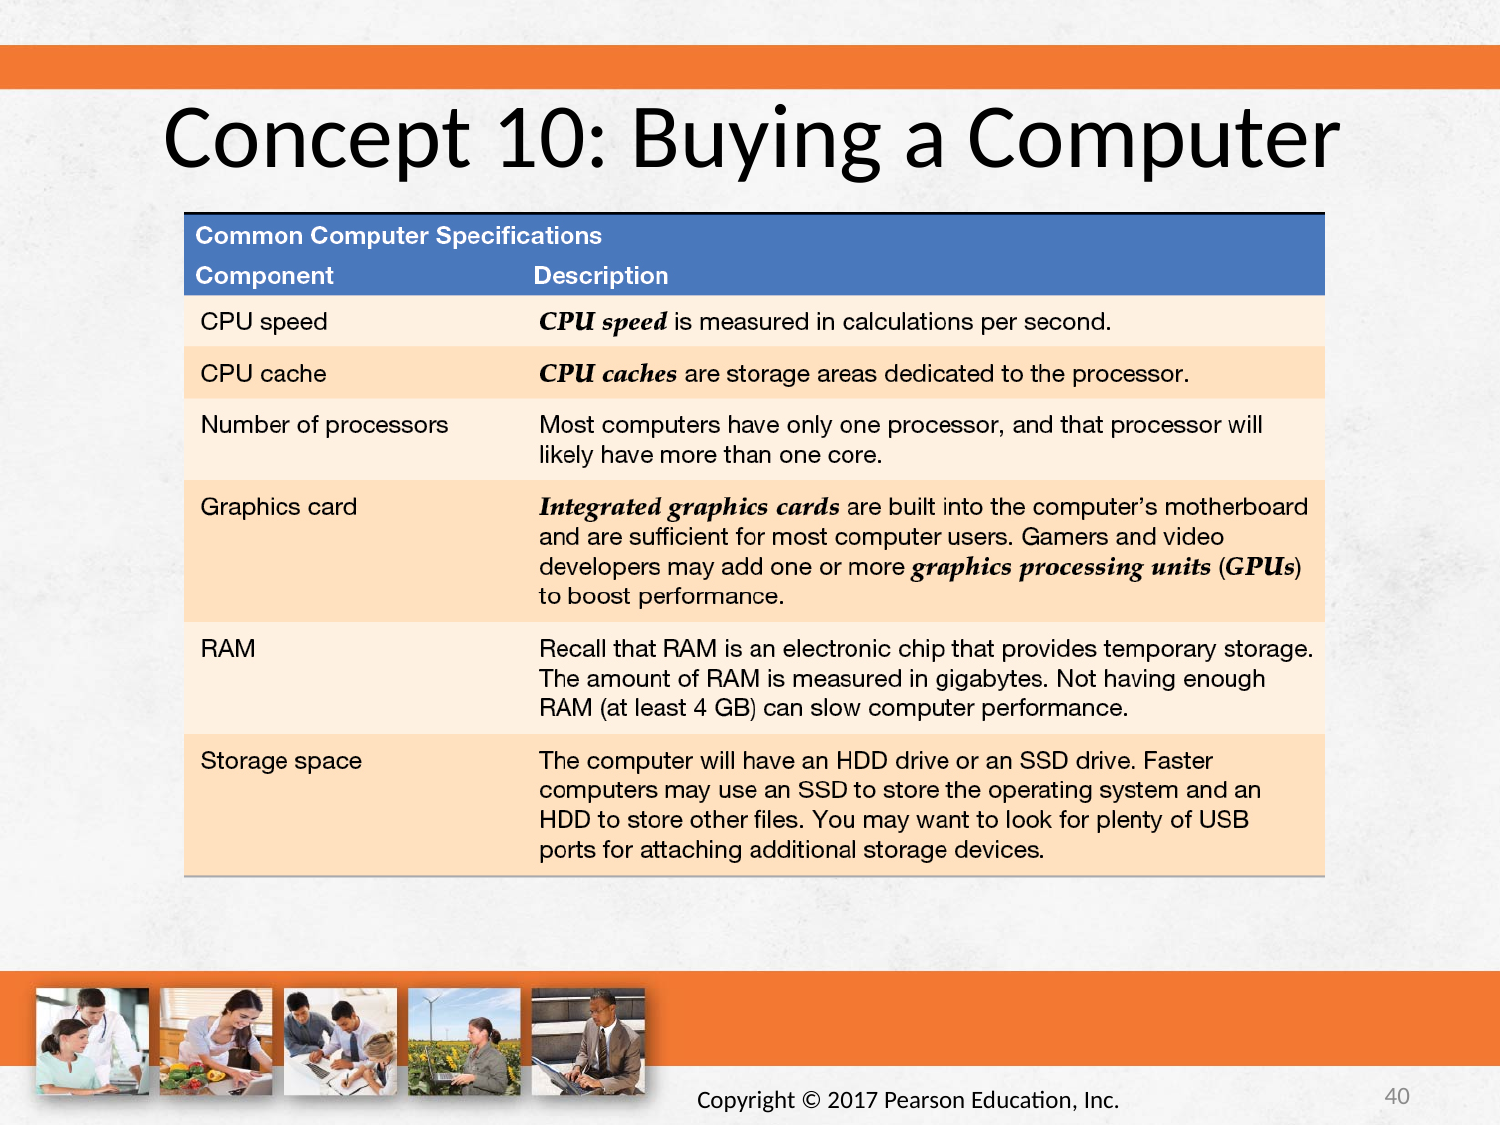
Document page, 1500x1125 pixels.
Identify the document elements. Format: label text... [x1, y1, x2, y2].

slide_number 40 [1074, 1065, 1425, 1125]
footer Copyright © 2017 Pearson Education, Inc. [649, 1053, 1175, 1114]
picture [0, 0, 1500, 1125]
title Concept 10: Buying a Computer [108, 49, 1401, 213]
